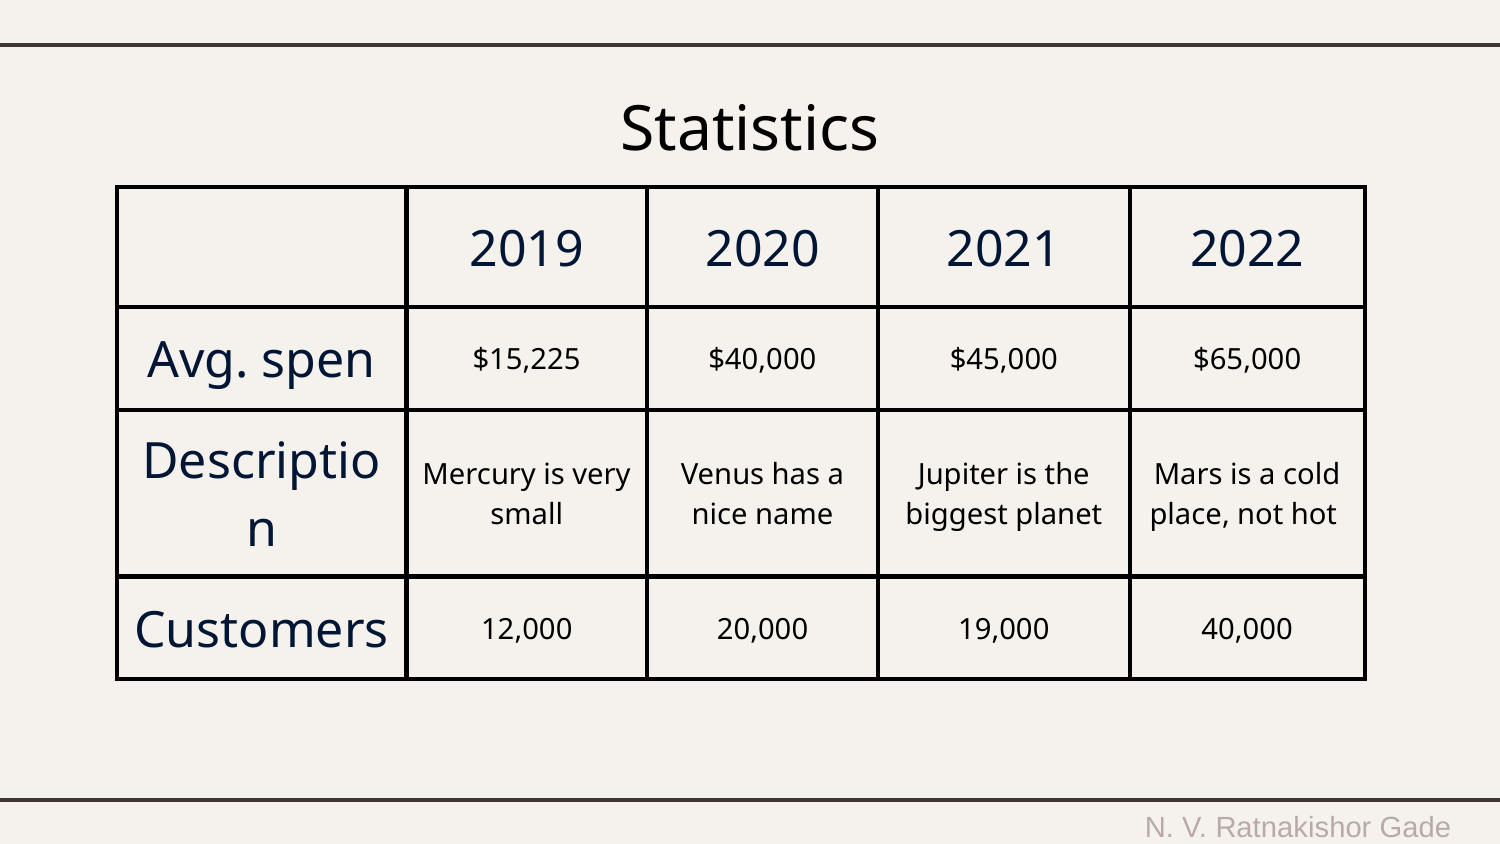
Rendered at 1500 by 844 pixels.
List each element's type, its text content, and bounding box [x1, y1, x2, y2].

table_cell $65,000 [1132, 309, 1363, 408]
table_cell Description [119, 412, 404, 574]
table_cell Venus has a nice name [649, 412, 876, 574]
table_cell Avg. spen [119, 309, 404, 408]
table_header 2021 [880, 189, 1128, 305]
title Statistics [116, 72, 1383, 167]
table_cell 40,000 [1132, 579, 1363, 677]
table_header [119, 189, 404, 305]
table_cell Mars is a cold place, not hot [1132, 412, 1363, 574]
table_cell Mercury is very small [409, 412, 645, 574]
table_cell 19,000 [880, 579, 1128, 677]
table_cell $15,225 [409, 309, 645, 408]
table_header 2020 [649, 189, 876, 305]
table_cell Customers [119, 579, 404, 677]
table_cell 12,000 [409, 579, 645, 677]
table_cell $40,000 [649, 309, 876, 408]
table_cell 20,000 [649, 579, 876, 677]
table_header 2022 [1132, 189, 1363, 305]
table_cell Jupiter is the biggest planet [880, 412, 1128, 574]
table_cell $45,000 [880, 309, 1128, 408]
table_header 2019 [409, 189, 645, 305]
